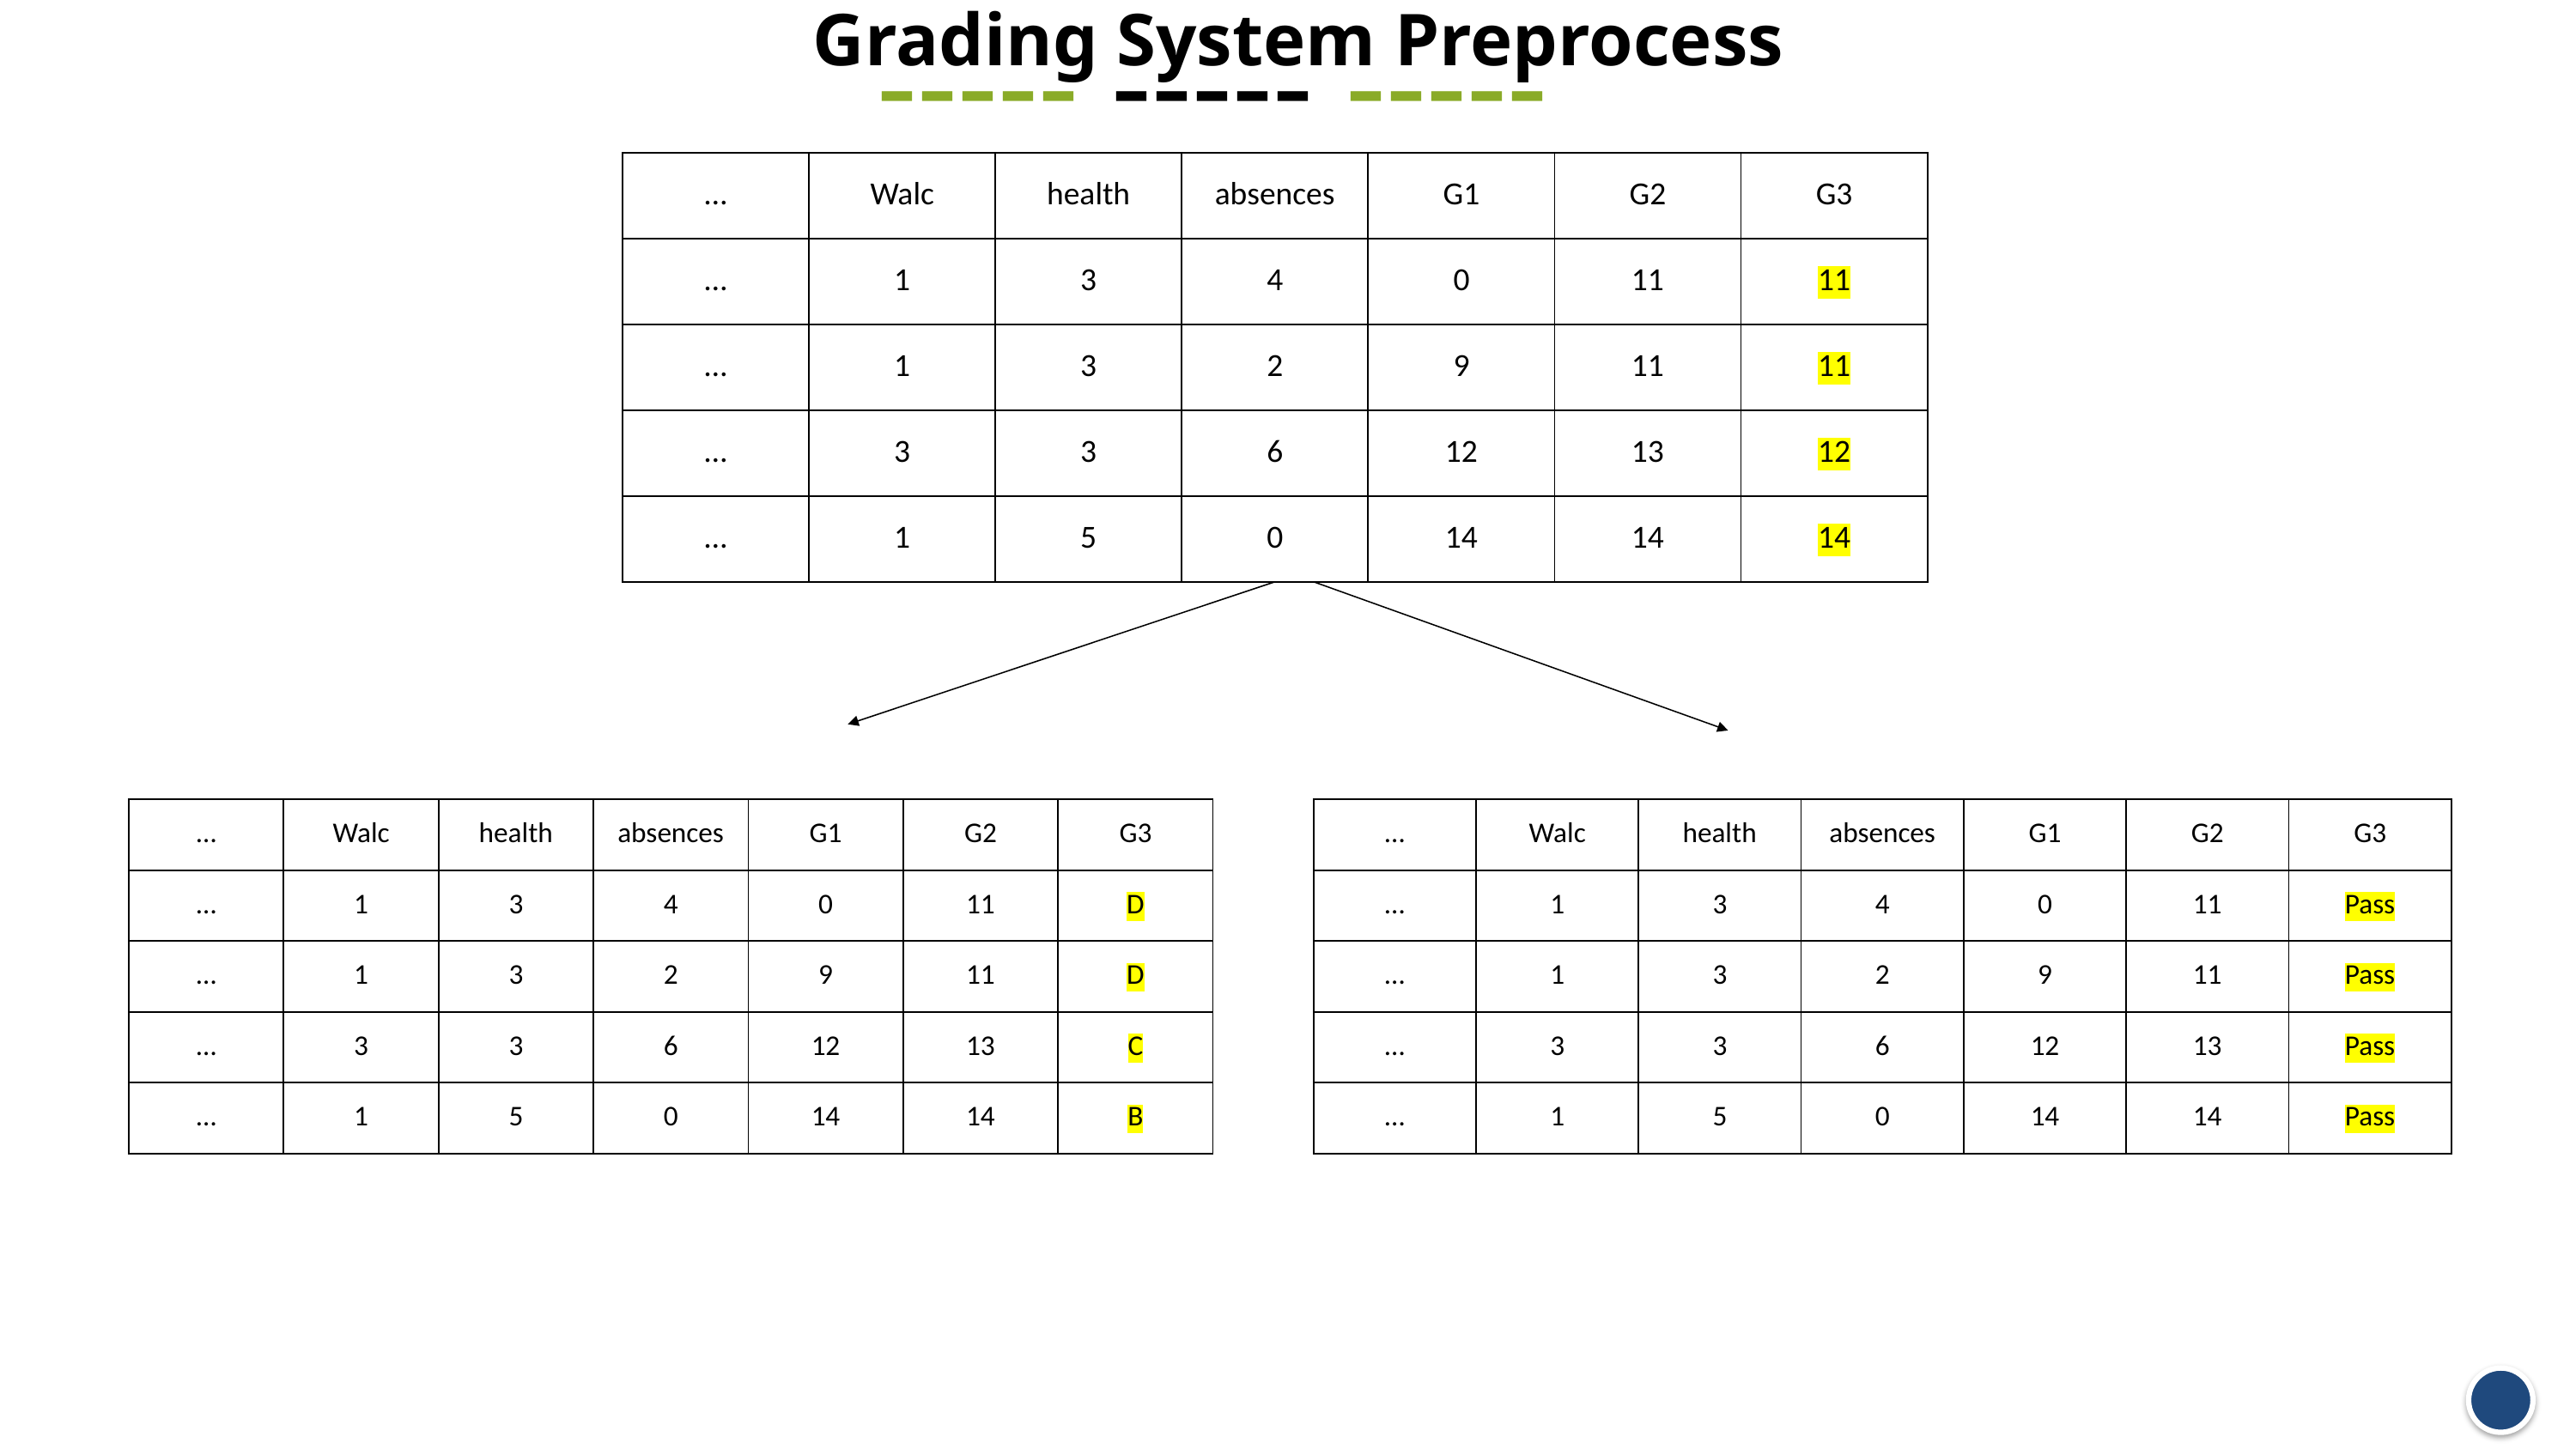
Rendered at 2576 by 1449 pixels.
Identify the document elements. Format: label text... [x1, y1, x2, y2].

table_cell Pass [2289, 1083, 2451, 1153]
table_cell 1 [810, 239, 994, 324]
table_cell 1 [1477, 942, 1637, 1011]
table_cell 1 [1477, 871, 1637, 940]
table_header G1 [749, 800, 902, 870]
table_cell 12 [749, 1013, 902, 1082]
table_header G2 [2127, 800, 2288, 870]
table_cell 1 [284, 871, 438, 940]
text_box [2526, 1376, 2537, 1424]
table_cell 3 [1639, 871, 1801, 940]
table_cell 3 [440, 871, 592, 940]
text_box [2478, 1427, 2524, 1435]
table_cell … [623, 325, 808, 409]
text_box Grading System Preprocess [783, 0, 1814, 87]
table_cell 11 [1555, 325, 1741, 409]
table_cell … [623, 411, 808, 495]
table_cell 14 [1965, 1083, 2125, 1153]
table_cell … [130, 1083, 283, 1153]
table_cell 5 [996, 497, 1181, 580]
table_cell 14 [749, 1083, 902, 1153]
table_cell Pass [2289, 871, 2451, 940]
table_cell 13 [2127, 1013, 2288, 1082]
table_header health [440, 800, 592, 870]
table_cell Pass [2289, 942, 2451, 1011]
text_box [2465, 1381, 2471, 1419]
table_cell 4 [1801, 871, 1963, 940]
table_cell 3 [810, 411, 994, 495]
table_cell 6 [594, 1013, 748, 1082]
table_cell 0 [1369, 239, 1554, 324]
table_cell 0 [1965, 871, 2125, 940]
table_cell … [130, 871, 283, 940]
table_header Walc [810, 154, 994, 238]
table_cell 1 [284, 1083, 438, 1153]
table_cell 4 [1182, 239, 1367, 324]
table_header … [623, 154, 808, 238]
table_cell 0 [1182, 497, 1367, 581]
table_header … [130, 800, 283, 870]
table_header G2 [1555, 154, 1741, 238]
table_cell 11 [1741, 325, 1927, 409]
table_header health [996, 154, 1181, 238]
table_cell 12 [1369, 411, 1554, 495]
table_cell 11 [2127, 871, 2288, 940]
table_cell 6 [1182, 411, 1367, 495]
table_header G1 [1369, 154, 1554, 238]
table_cell 13 [1555, 411, 1741, 495]
table_header Walc [1477, 800, 1637, 870]
table_header health [1639, 800, 1801, 870]
table_cell 14 [1741, 497, 1927, 581]
table_cell 11 [904, 871, 1057, 940]
slide_number [2471, 1374, 2526, 1427]
table_cell 3 [284, 1013, 438, 1082]
table_header G3 [2289, 800, 2451, 870]
table_header … [1315, 800, 1475, 870]
table_cell 12 [1741, 411, 1927, 495]
text_box [2477, 1365, 2524, 1374]
table_cell C [1059, 1013, 1212, 1082]
table_cell … [623, 239, 808, 324]
table_header absences [1182, 154, 1367, 238]
table_cell 3 [440, 1013, 592, 1082]
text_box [1313, 581, 1728, 731]
table_cell 14 [1555, 497, 1741, 581]
table_header Walc [284, 800, 438, 870]
table_header absences [594, 800, 748, 870]
table_header G3 [1059, 800, 1212, 870]
table_cell 0 [594, 1083, 748, 1153]
table_cell Pass [2289, 1013, 2451, 1082]
table_cell 5 [1639, 1083, 1801, 1153]
table_cell 5 [440, 1083, 592, 1153]
table_cell 9 [1965, 942, 2125, 1011]
table_cell 1 [810, 497, 994, 581]
table_cell … [130, 1013, 283, 1082]
table_cell 0 [1801, 1083, 1963, 1153]
table_cell 0 [749, 871, 902, 940]
table_cell 9 [1369, 325, 1554, 409]
table_header G3 [1741, 154, 1927, 238]
table_cell 11 [1555, 239, 1741, 324]
table_cell 3 [1639, 942, 1801, 1011]
table_cell 3 [996, 325, 1181, 409]
table_cell 2 [594, 942, 748, 1011]
table_cell 14 [1369, 497, 1554, 580]
table_cell 3 [996, 239, 1181, 324]
table_header G2 [904, 800, 1057, 870]
table_cell 3 [996, 411, 1181, 495]
table_cell 9 [749, 942, 902, 1011]
table_cell 3 [1639, 1013, 1801, 1082]
table_cell 6 [1801, 1013, 1963, 1082]
table_cell 3 [440, 942, 592, 1011]
text_box ----- ----- ----- [877, 4, 2218, 155]
table_cell B [1059, 1083, 1212, 1153]
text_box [848, 581, 1276, 724]
table_cell 14 [2127, 1083, 2288, 1153]
table_cell 12 [1965, 1013, 2125, 1082]
table_cell … [130, 942, 283, 1011]
table_cell … [1315, 1013, 1475, 1082]
table_cell 11 [904, 942, 1057, 1011]
table_cell 2 [1801, 942, 1963, 1011]
table_cell 14 [904, 1083, 1057, 1153]
table_cell D [1059, 942, 1212, 1011]
table_cell 11 [2127, 942, 2288, 1011]
table_cell 1 [284, 942, 438, 1011]
table_header G1 [1965, 800, 2125, 870]
table_cell 11 [1741, 239, 1927, 324]
table_cell 3 [1477, 1013, 1637, 1082]
table_cell … [1315, 871, 1475, 940]
table_cell 1 [810, 325, 994, 409]
table_cell … [623, 497, 808, 581]
table_cell … [1315, 942, 1475, 1011]
table_header absences [1801, 800, 1963, 870]
table_cell 2 [1182, 325, 1367, 409]
table_cell 4 [594, 871, 748, 940]
table_cell 13 [904, 1013, 1057, 1082]
table_cell 1 [1477, 1083, 1637, 1153]
table_cell D [1059, 871, 1212, 940]
table_cell … [1315, 1083, 1475, 1153]
